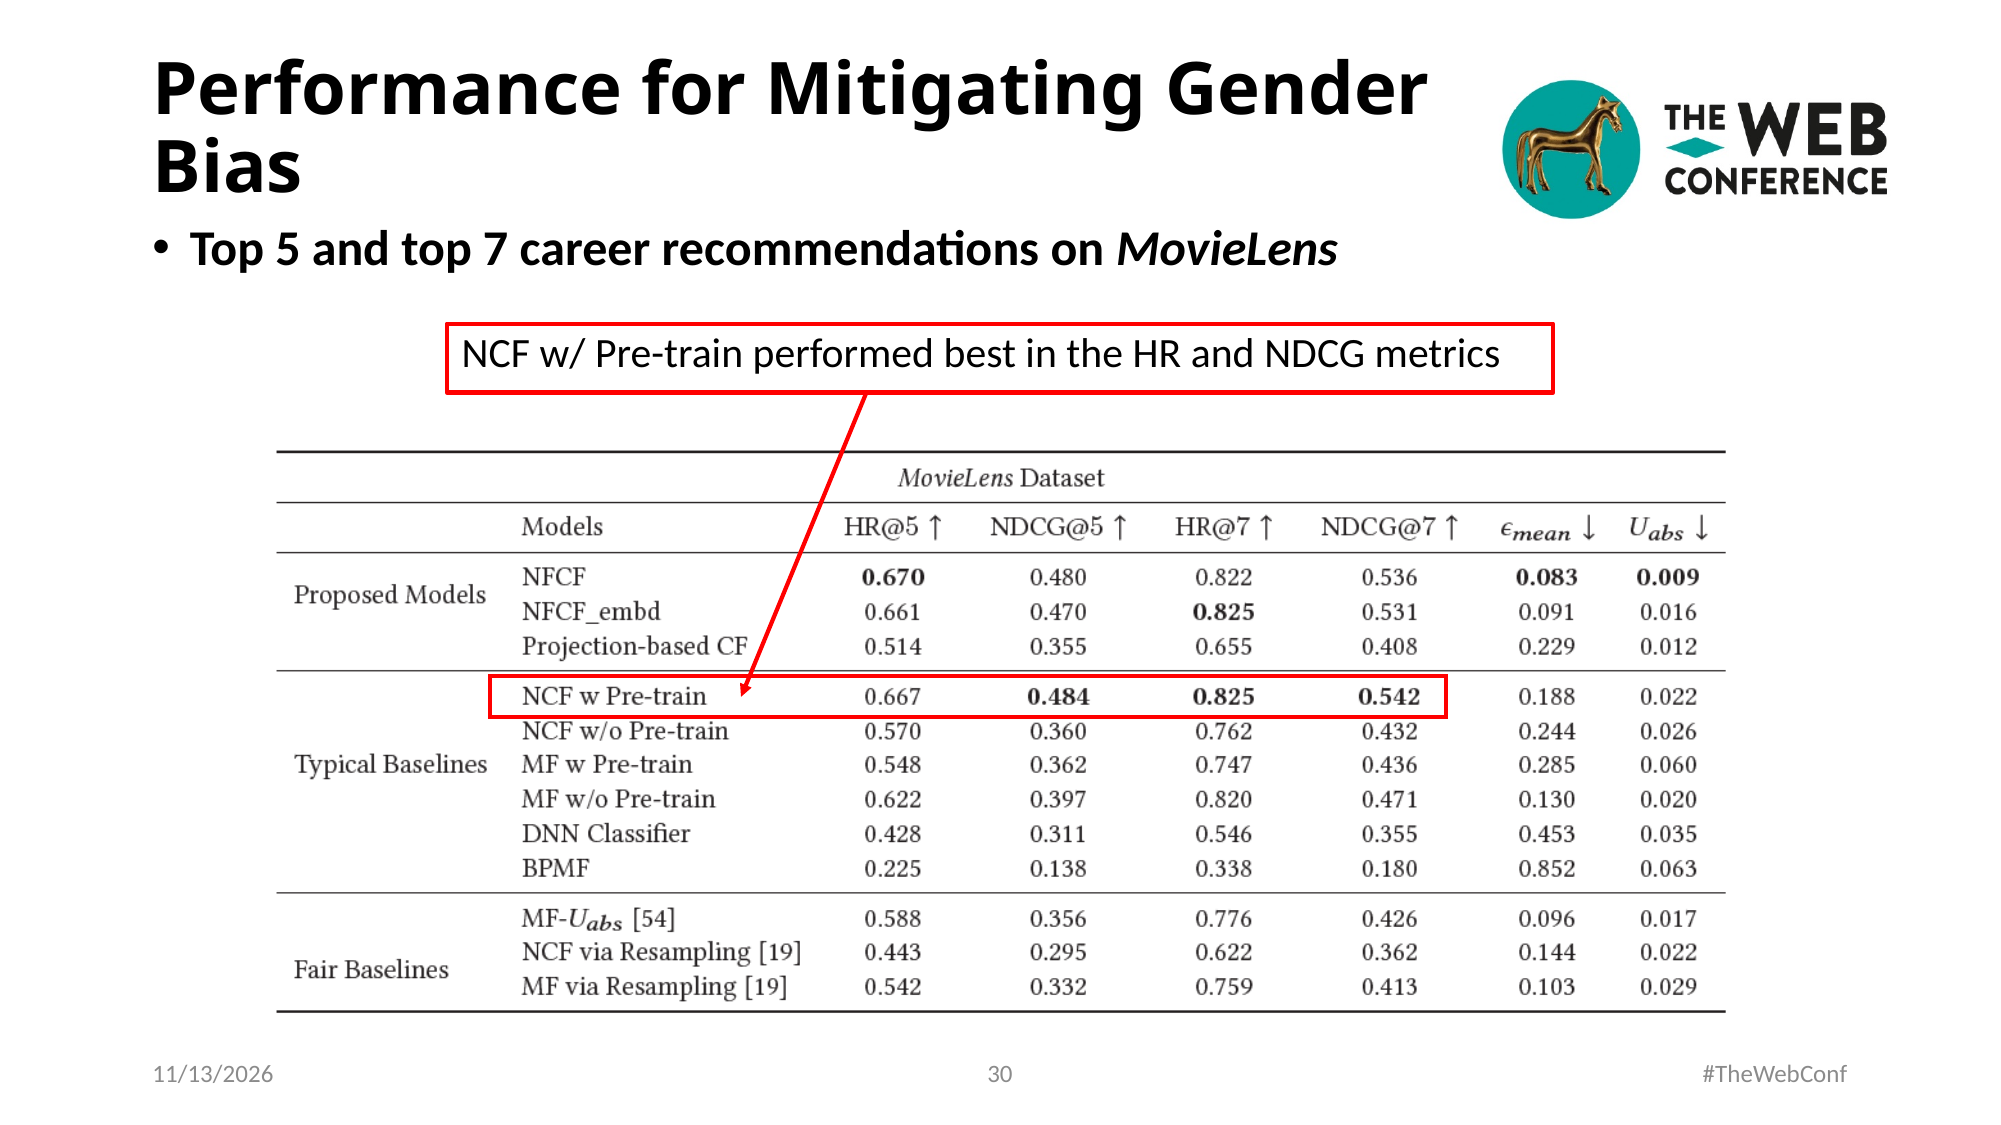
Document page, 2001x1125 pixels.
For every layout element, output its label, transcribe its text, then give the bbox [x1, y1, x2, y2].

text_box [740, 392, 867, 697]
text_box Top 5 and top 7 career recommendations on MovieLens [137, 214, 1759, 287]
picture [1498, 59, 1930, 240]
picture [269, 443, 1731, 1022]
text_box NCF w/ Pre-train performed best in the HR and NDCG metrics [446, 323, 1554, 393]
footer 30 [662, 1042, 1338, 1103]
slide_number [137, 1042, 588, 1103]
slide_number #TheWebConf [1412, 1042, 1863, 1103]
title Performance for Mitigating Gender Bias [137, 44, 1498, 214]
